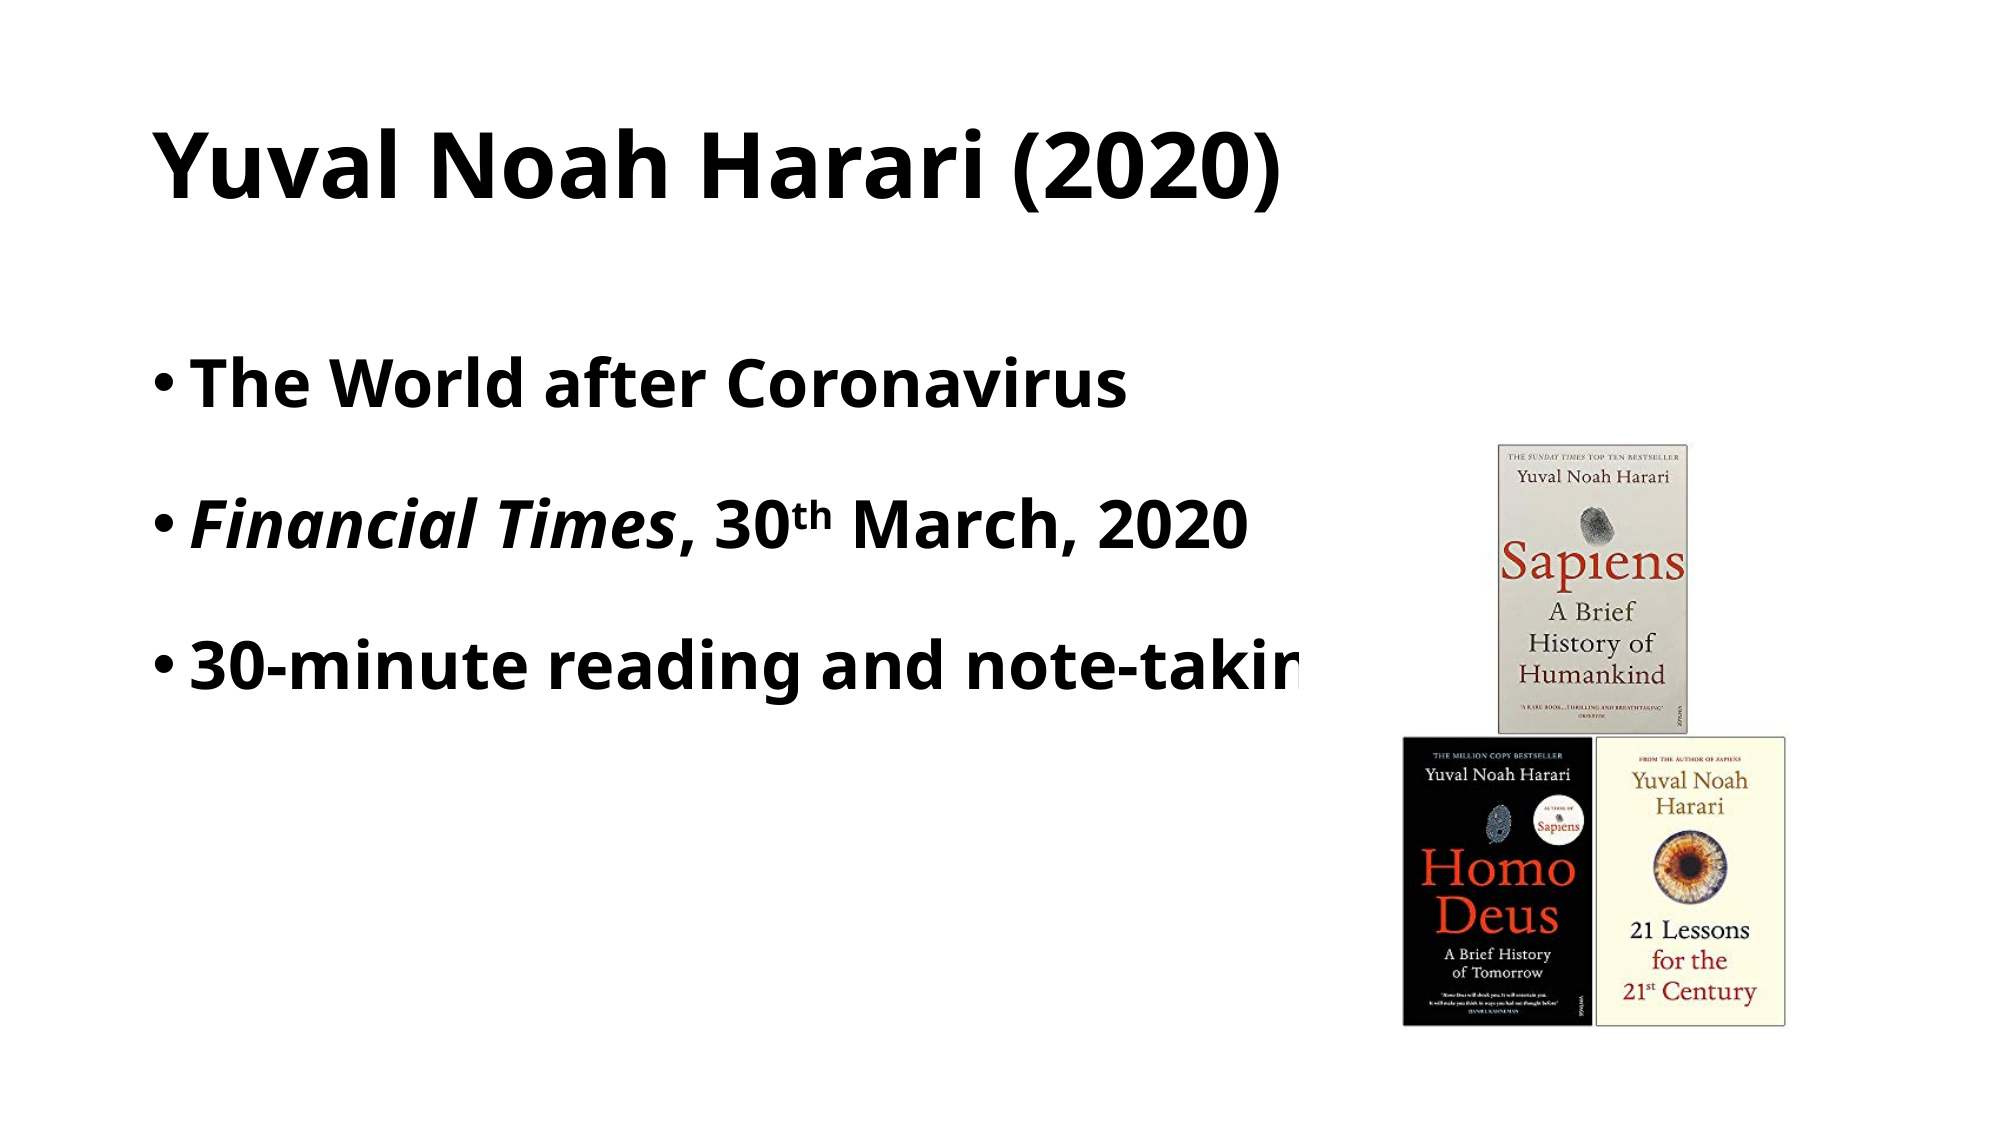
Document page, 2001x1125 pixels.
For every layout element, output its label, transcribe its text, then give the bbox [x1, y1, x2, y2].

list The World after Coronavirus Financial Times, 30th March, 2020 30-minute reading and note-taking [137, 293, 1863, 1014]
picture [1299, 441, 1888, 1030]
title Yuval Noah Harari (2020) [137, 59, 1863, 278]
